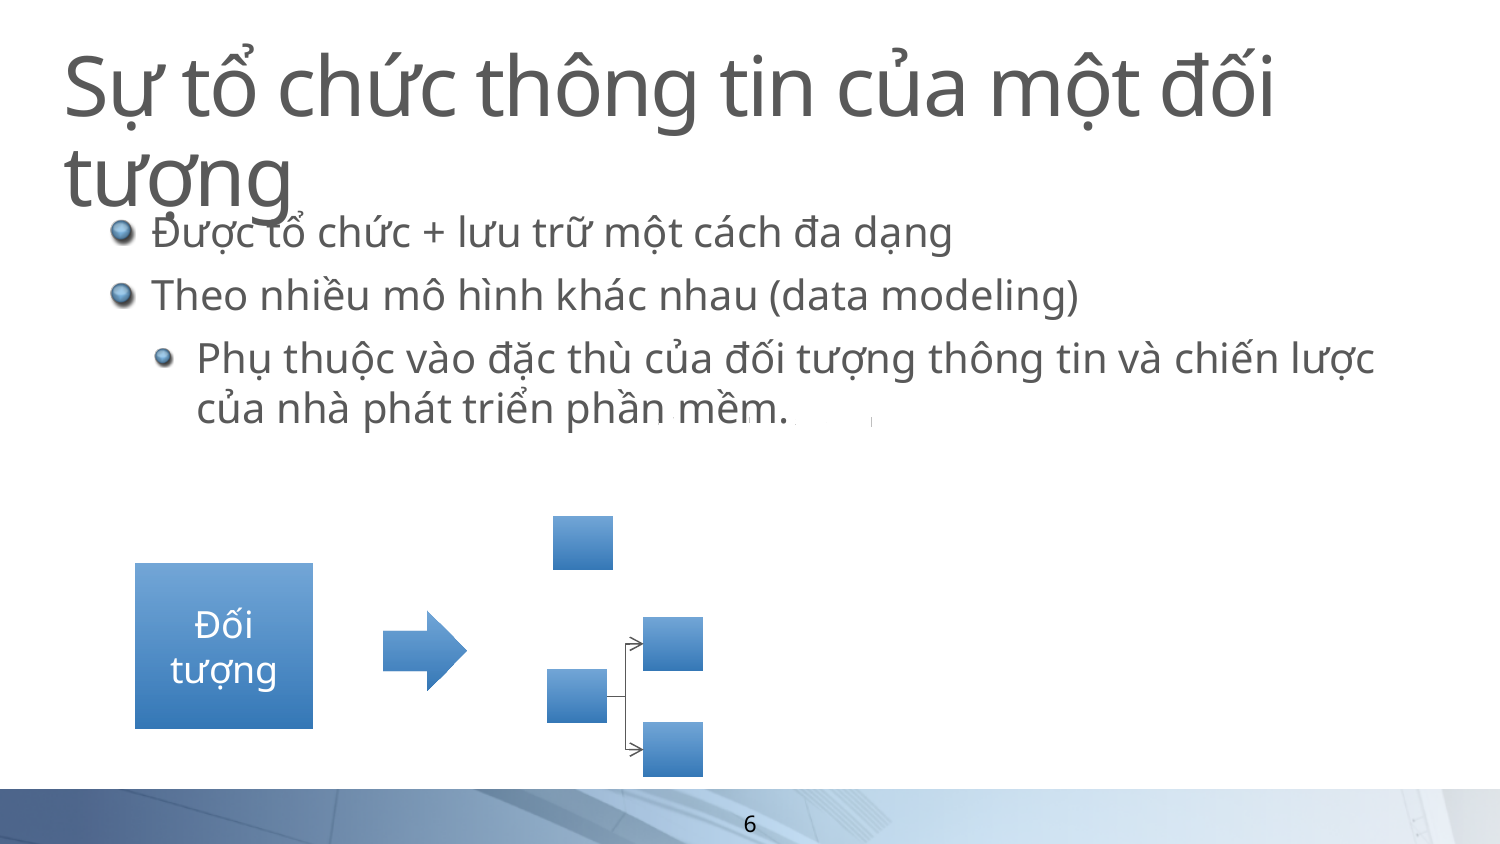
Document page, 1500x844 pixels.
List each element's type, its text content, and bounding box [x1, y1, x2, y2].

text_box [606, 696, 644, 750]
text_box [642, 721, 705, 778]
picture [0, 789, 1500, 844]
title Sự tổ chức thông tin của một đối tượng [63, 44, 1436, 113]
picture [106, 279, 136, 309]
text_box [551, 515, 614, 572]
picture [106, 216, 136, 246]
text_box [606, 643, 644, 695]
list Được tổ chức + lưu trữ một cách đa dạng Theo nhiều mô hình khác nhau (data modeling) Phụ thuộc vào đặc thù của đối tượng thông tin và chiến lược của nhà phát triển phần mềm. [106, 206, 1407, 560]
text_box [642, 615, 705, 672]
picture [151, 345, 174, 368]
text_box [546, 668, 601, 725]
text_box Đối tượng [134, 561, 315, 731]
text_box [381, 608, 469, 692]
